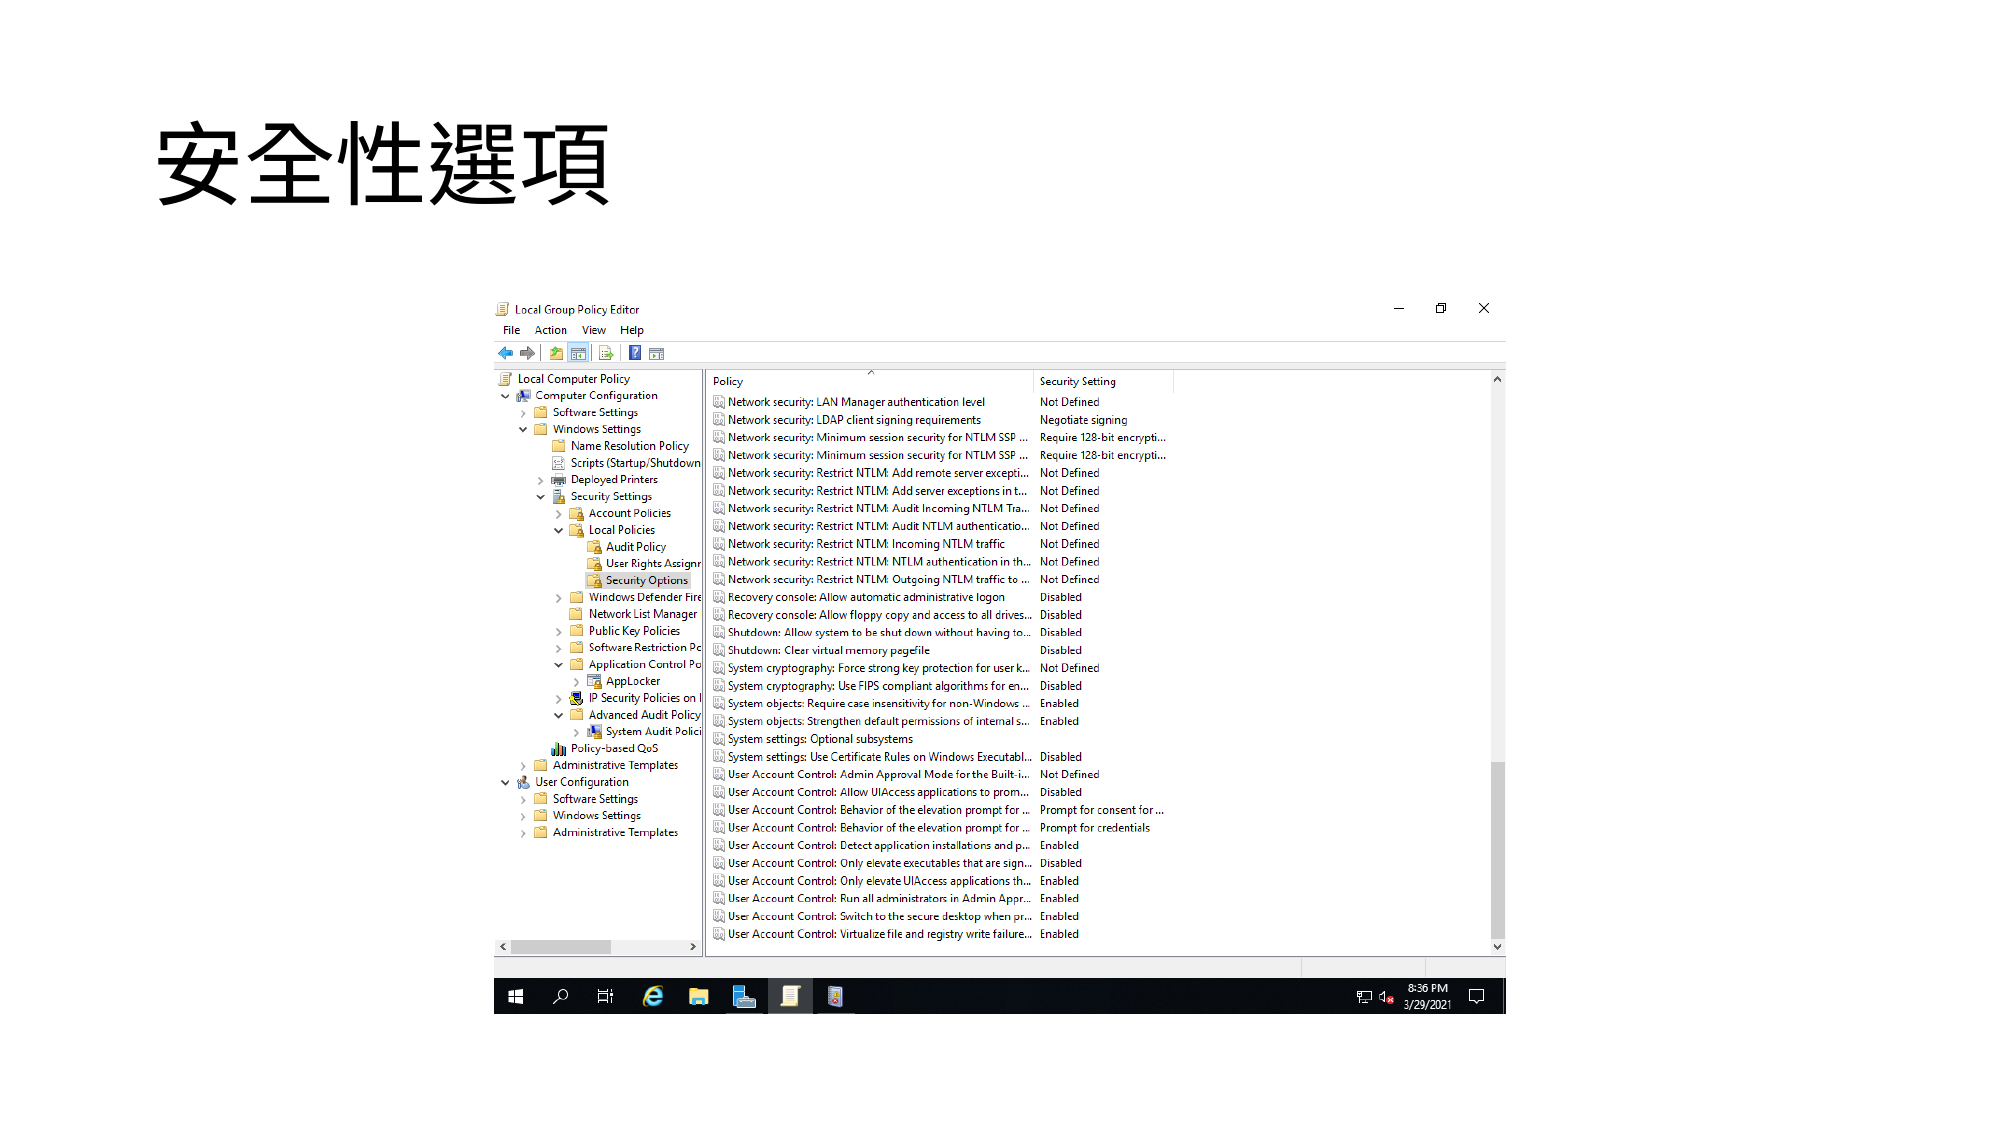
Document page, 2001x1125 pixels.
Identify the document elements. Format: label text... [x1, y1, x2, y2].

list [494, 299, 1506, 1014]
title 安全性選項 [137, 59, 1863, 278]
